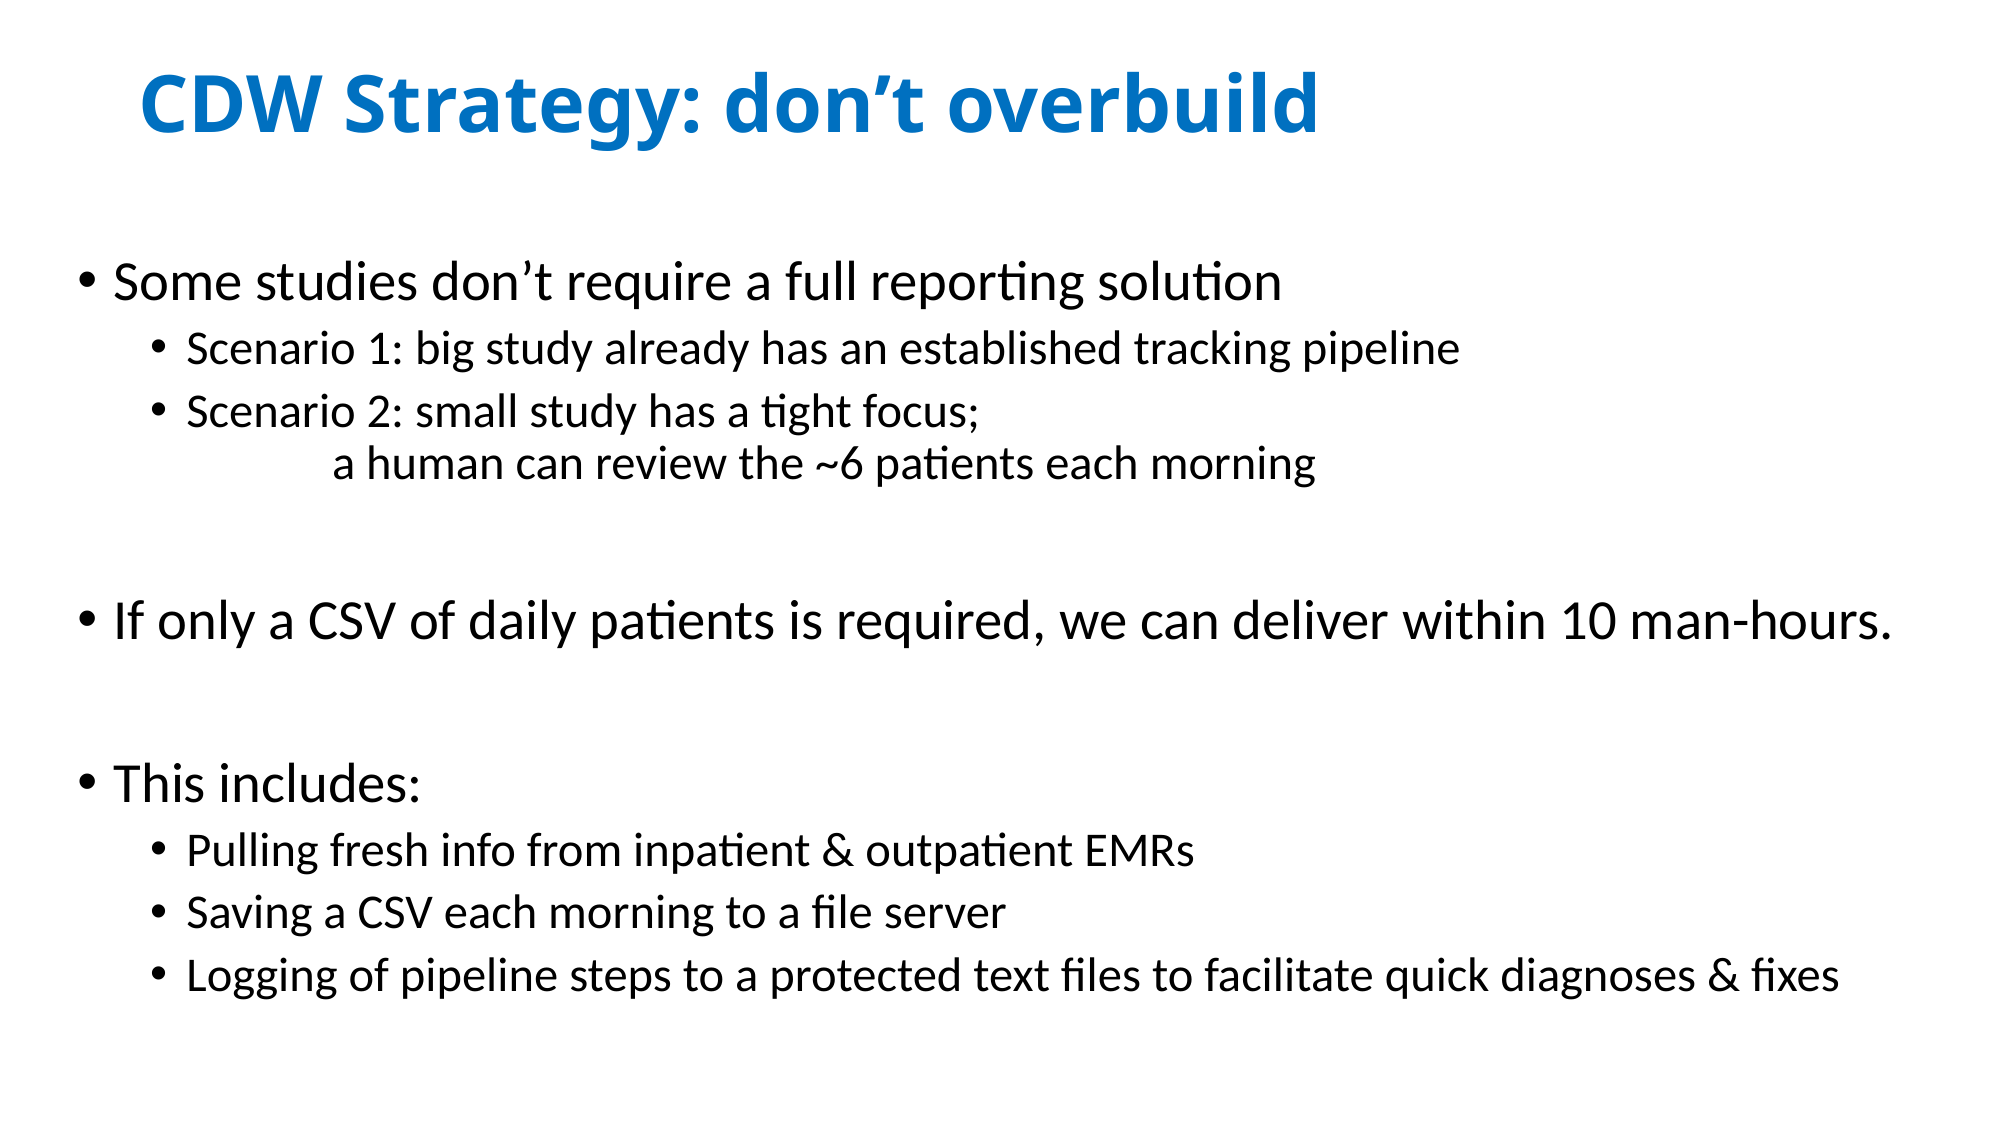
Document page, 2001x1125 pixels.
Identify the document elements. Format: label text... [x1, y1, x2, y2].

list Some studies don’t require a full reporting solution Scenario 1: big study already has an established tracking pipeline Scenario 2: small study has a tight focus; a human can review the ~6 patients each morning If only a CSV of daily patients is required, we can deliver within 10 man-hours. This includes: Pulling fresh info from inpatient & outpatient EMRs Saving a CSV each morning to a file server Logging of pipeline steps to a protected text files to facilitate quick diagnoses & fixes [62, 244, 1935, 1059]
title CDW Strategy: don’t overbuild [123, 30, 1849, 182]
